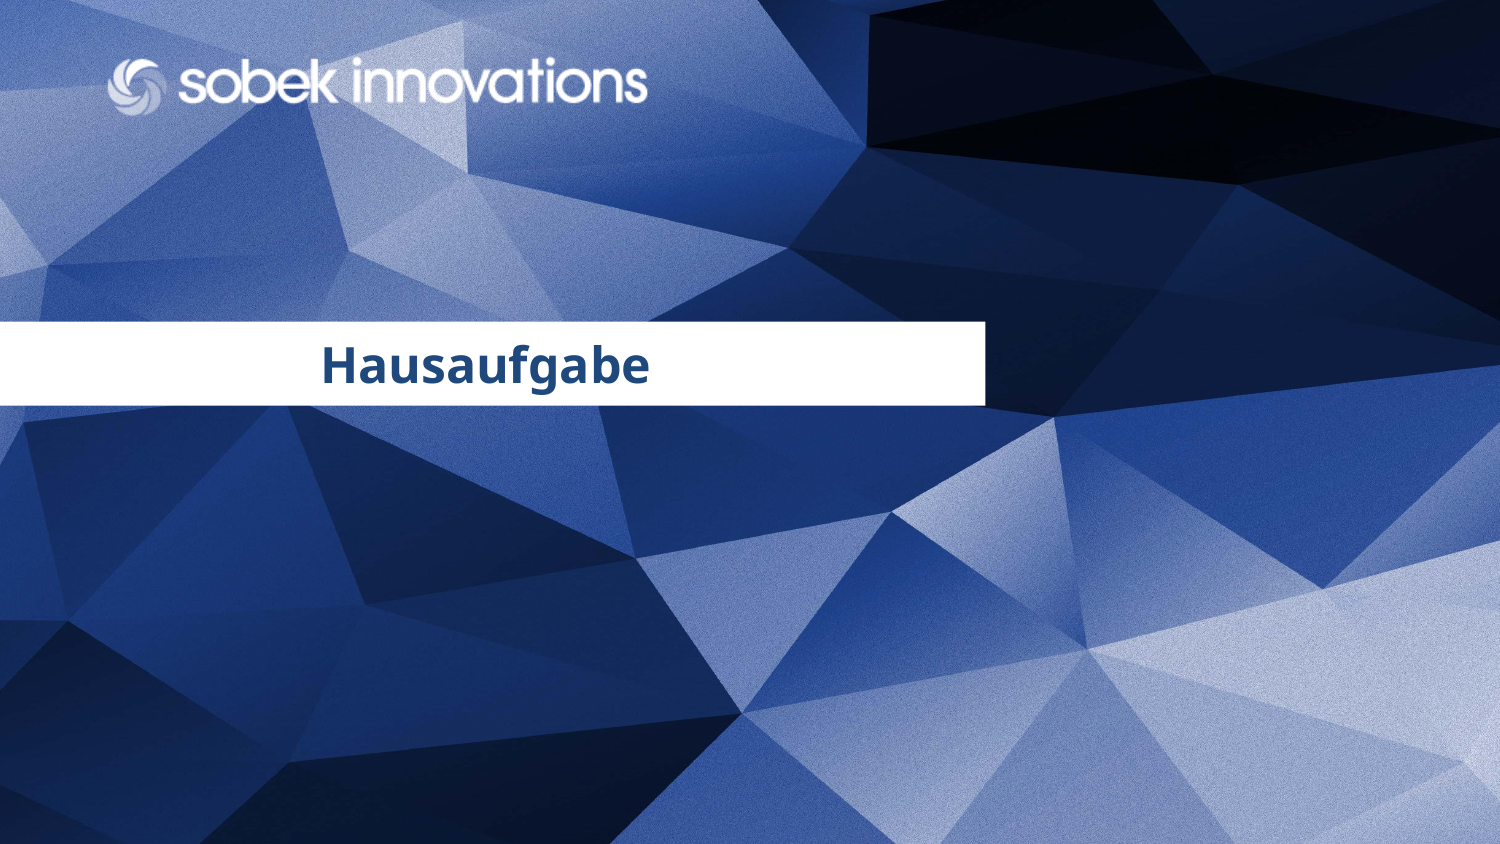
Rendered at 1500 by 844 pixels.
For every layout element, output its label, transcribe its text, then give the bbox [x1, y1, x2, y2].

picture [0, 0, 1500, 844]
title Hausaufgabe [0, 323, 986, 404]
